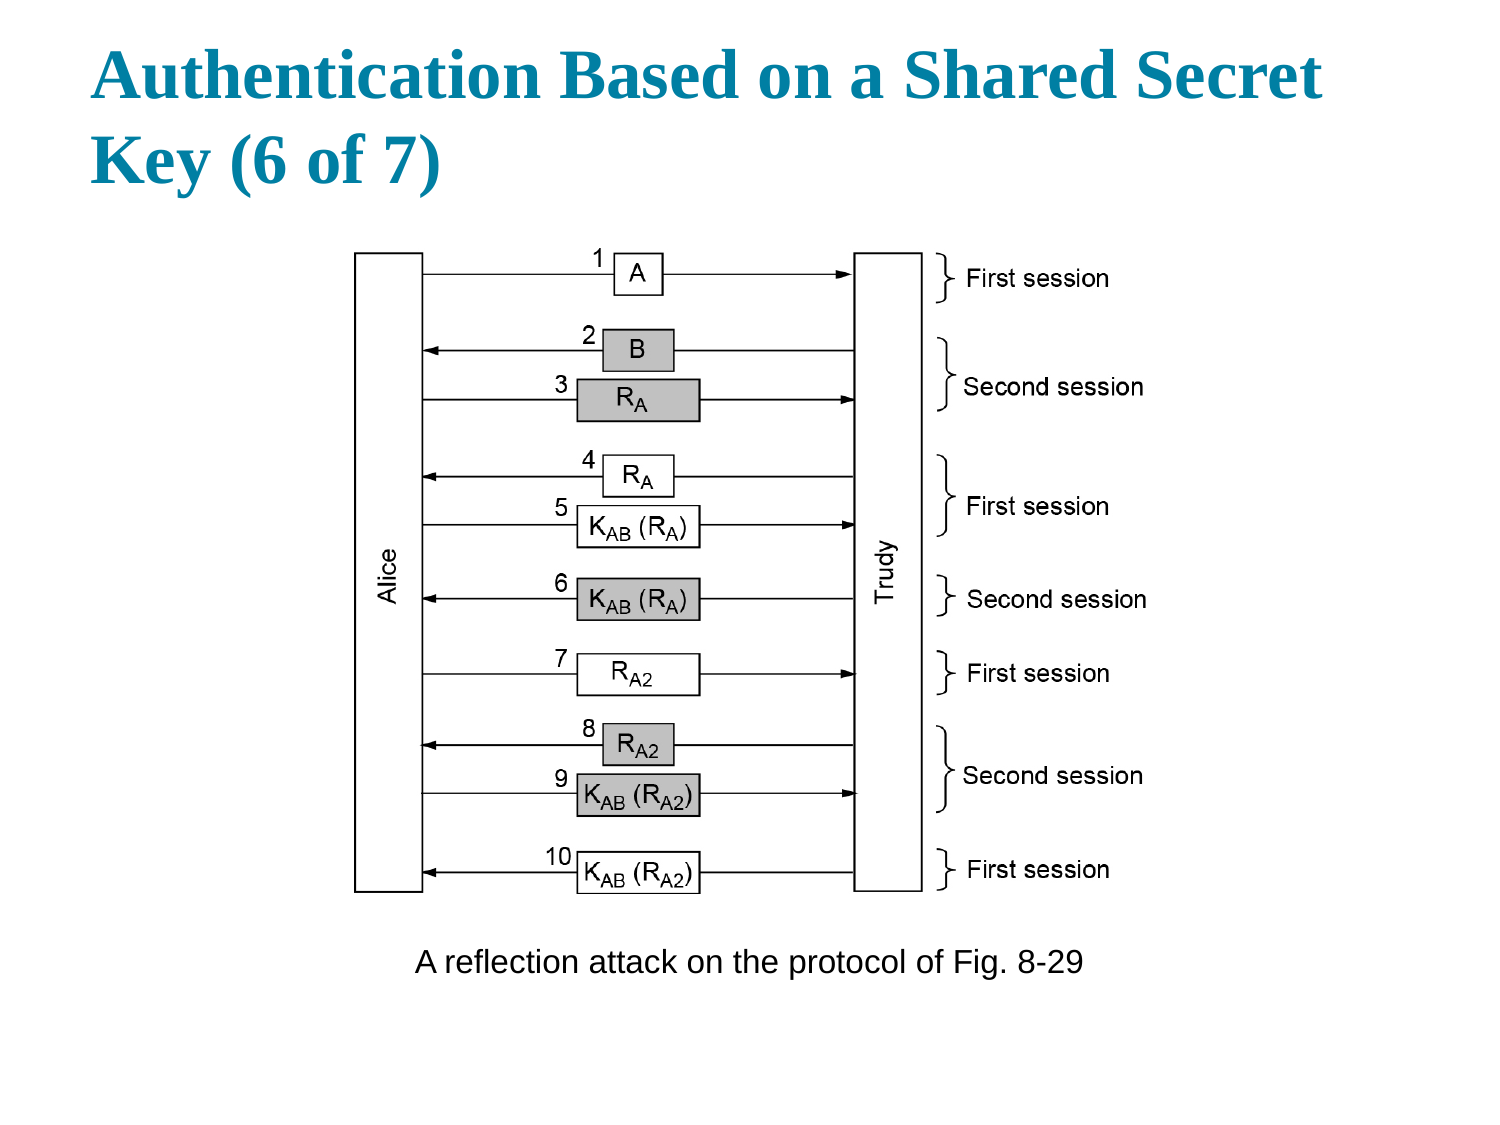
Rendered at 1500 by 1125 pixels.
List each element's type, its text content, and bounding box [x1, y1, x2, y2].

picture [354, 247, 1146, 895]
title Authentication Based on a Shared Secret Key (6 of 7) [75, 37, 1425, 213]
list A reflection attack on the protocol of Fig. 8-29 [75, 929, 1425, 996]
